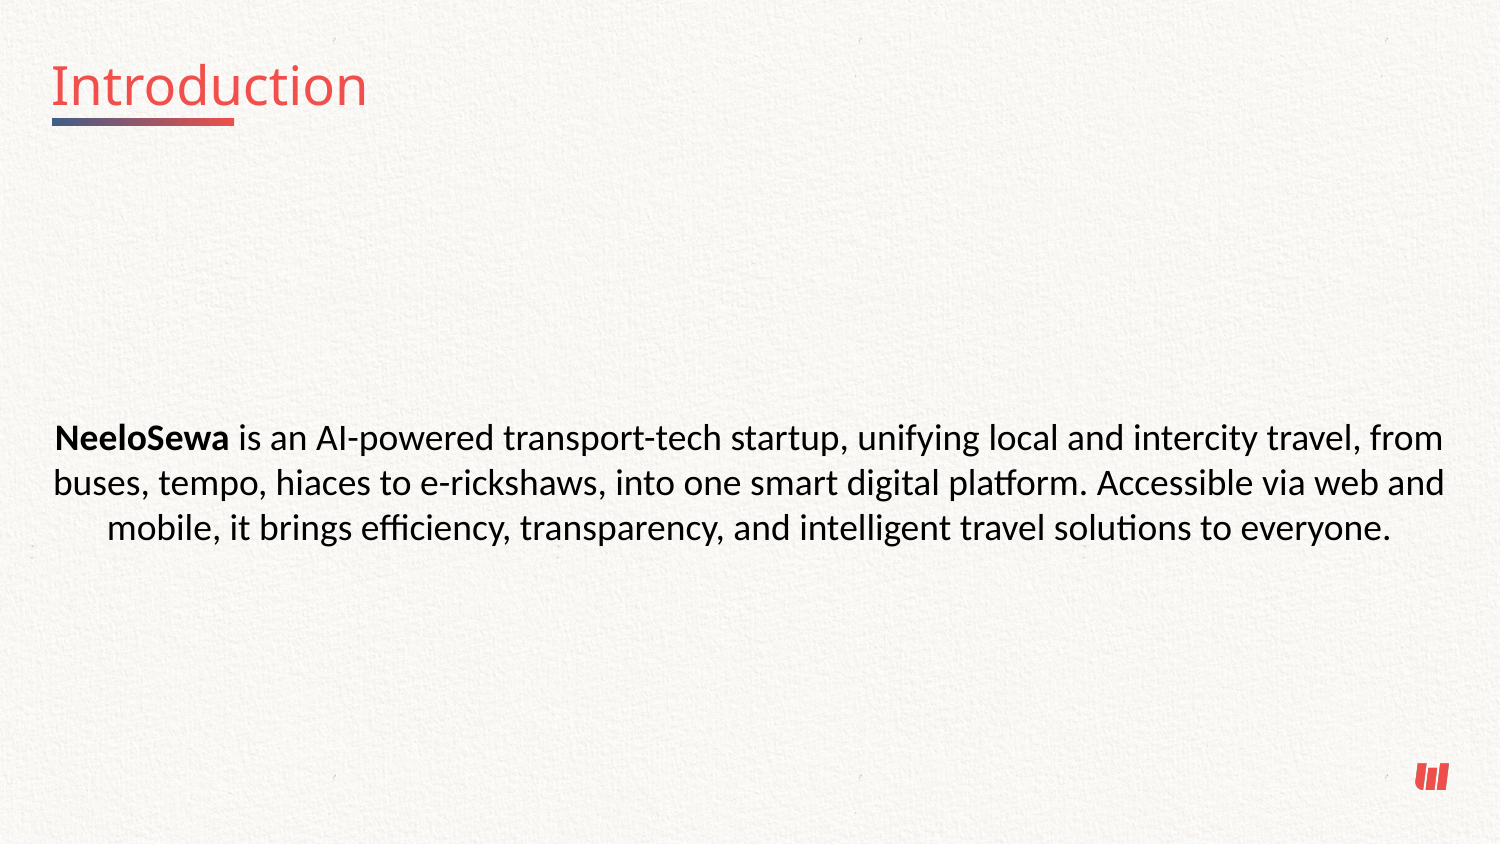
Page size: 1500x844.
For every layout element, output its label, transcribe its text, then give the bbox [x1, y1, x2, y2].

text_box [52, 118, 235, 126]
subtitle Introduction [51, 54, 651, 113]
picture [0, 0, 1500, 844]
text_box NeeloSewa is an AI-powered transport-tech startup, unifying local and intercity travel, from buses, tempo, hiaces to e-rickshaws, into one smart digital platform. Accessible via web and mobile, it brings efficiency, transparency, and intelligent travel solutions to everyone. [37, 375, 1462, 586]
